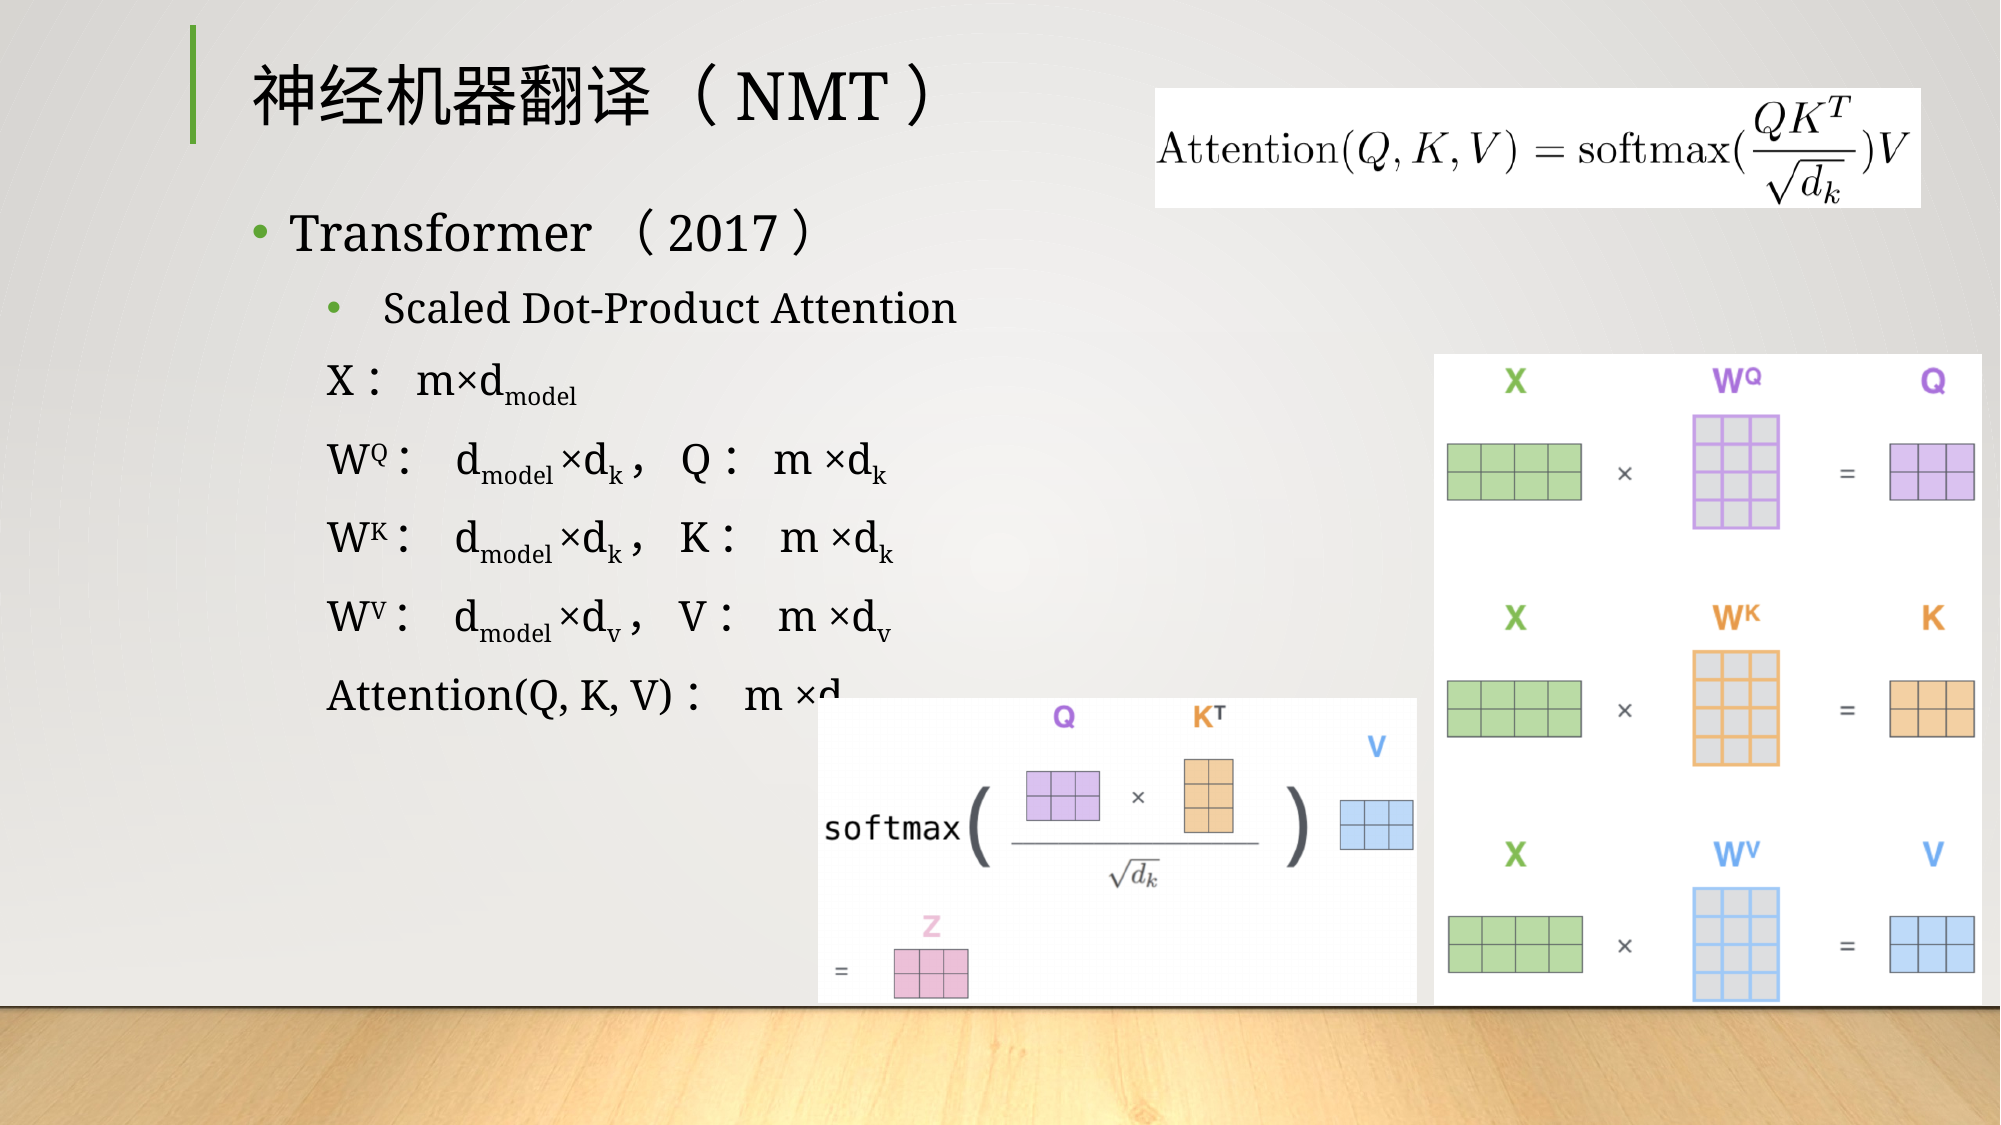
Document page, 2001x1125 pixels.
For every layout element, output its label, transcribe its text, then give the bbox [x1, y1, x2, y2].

list Transformer（2017） Scaled Dot-Product Attention X：m×dmodel WQ： dmodel ×dk，Q：m ×dk WK： dmodel ×dk，K： m ×dk WV： dmodel ×dv，V： m ×dv Attention(Q, K, V)： m ×dv [236, 193, 1799, 918]
picture [1434, 354, 1982, 1005]
picture [0, 1006, 2000, 1125]
picture [1154, 88, 1922, 208]
picture [818, 698, 1417, 1003]
title 神经机器翻译（NMT） [236, 23, 1799, 143]
